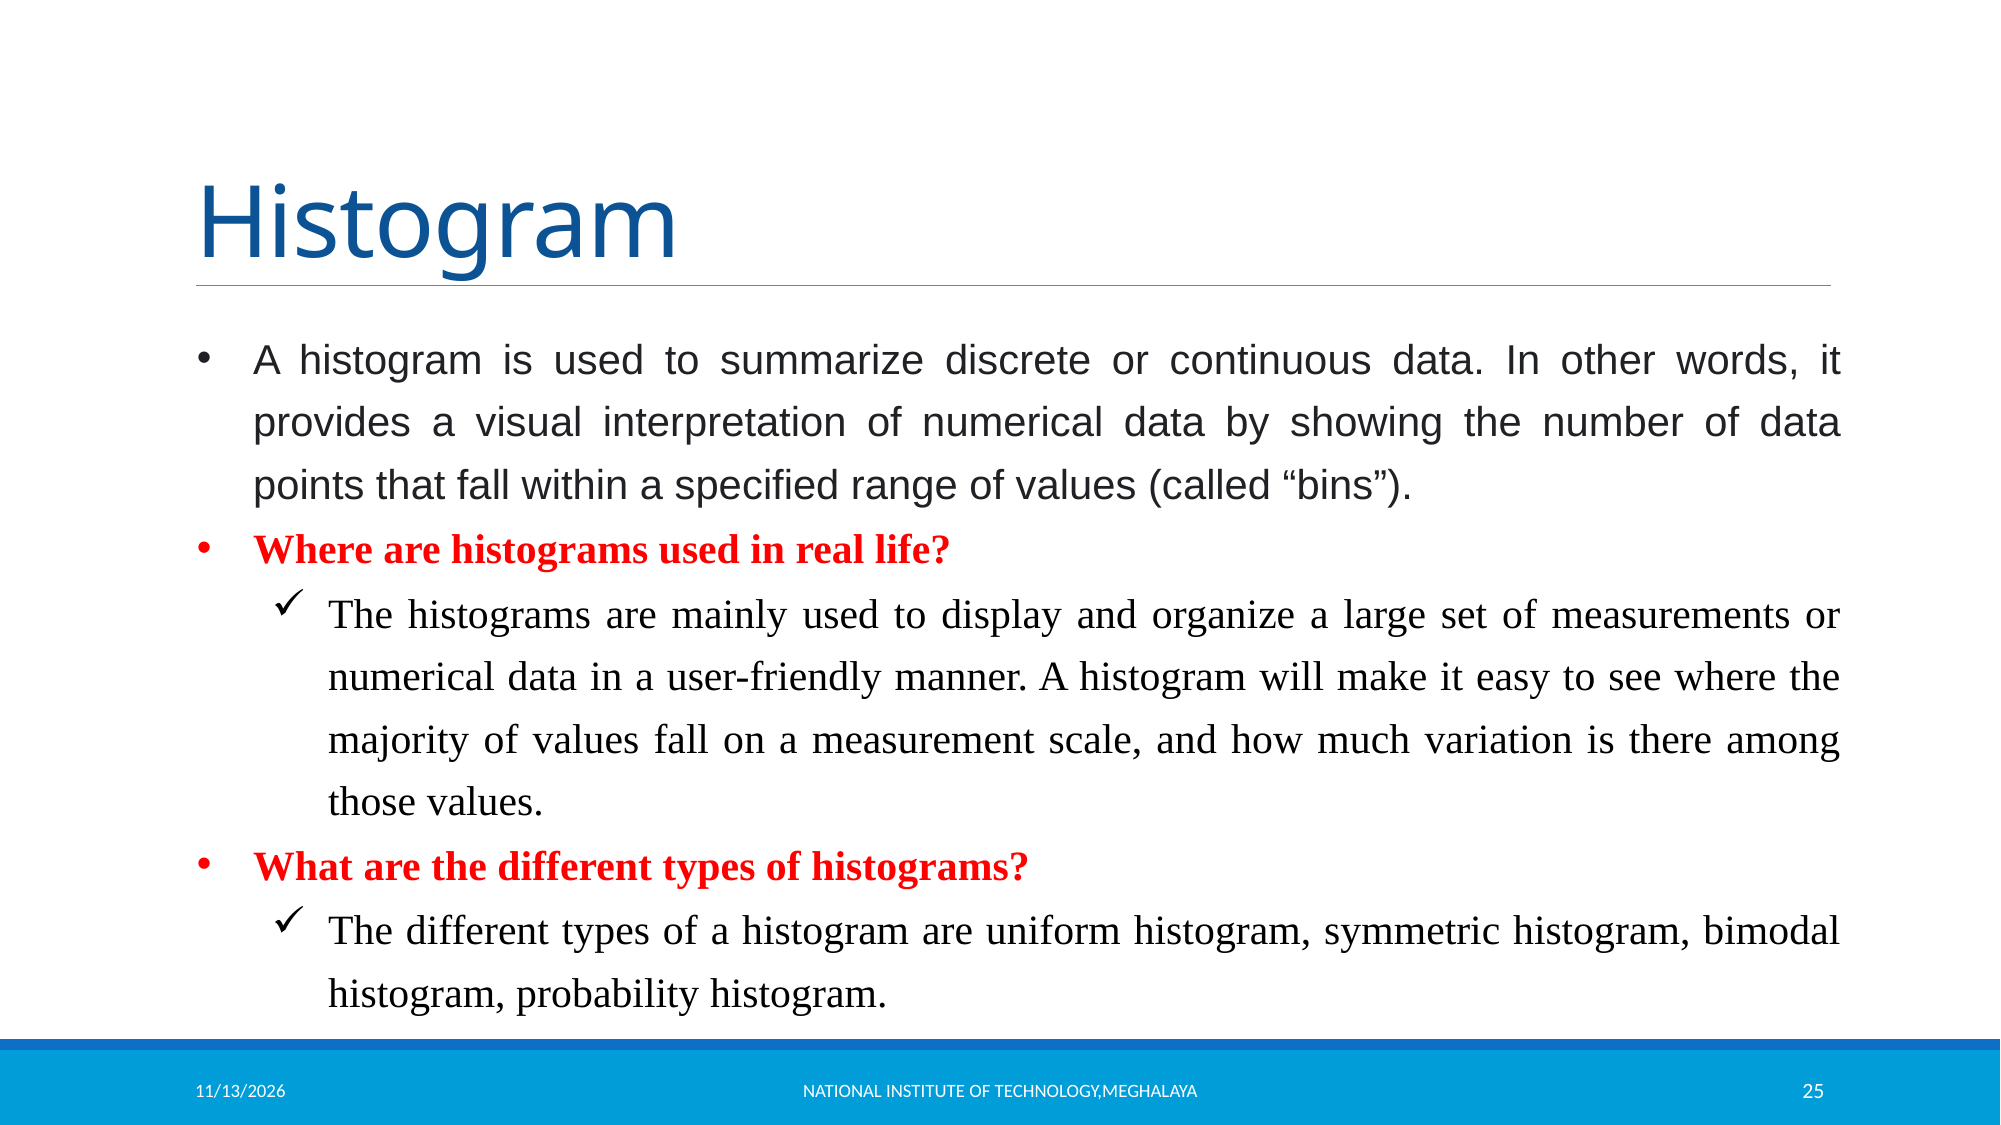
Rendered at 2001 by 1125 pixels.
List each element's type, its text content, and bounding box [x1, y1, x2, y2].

footer National Institute of Technology,Meghalaya [604, 1059, 1396, 1120]
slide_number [180, 1059, 586, 1120]
slide_number 25 [1624, 1059, 1840, 1120]
title Histogram [180, 47, 1830, 285]
text_box A histogram is used to summarize discrete or continuous data. In other words, it provides a visual interpretation of numerical data by showing the number of data points that fall within a specified range of values (called “bins”). Where are histograms used in real life? The histograms are mainly used to display and organize a large set of measurements or numerical data in a user-friendly manner. A histogram will make it easy to see where the majority of values fall on a measurement scale, and how much variation is there among those values. What are the different types of histograms? The different types of a histogram are uniform histogram, symmetric histogram, bimodal histogram, probability histogram. [180, 312, 1858, 1023]
